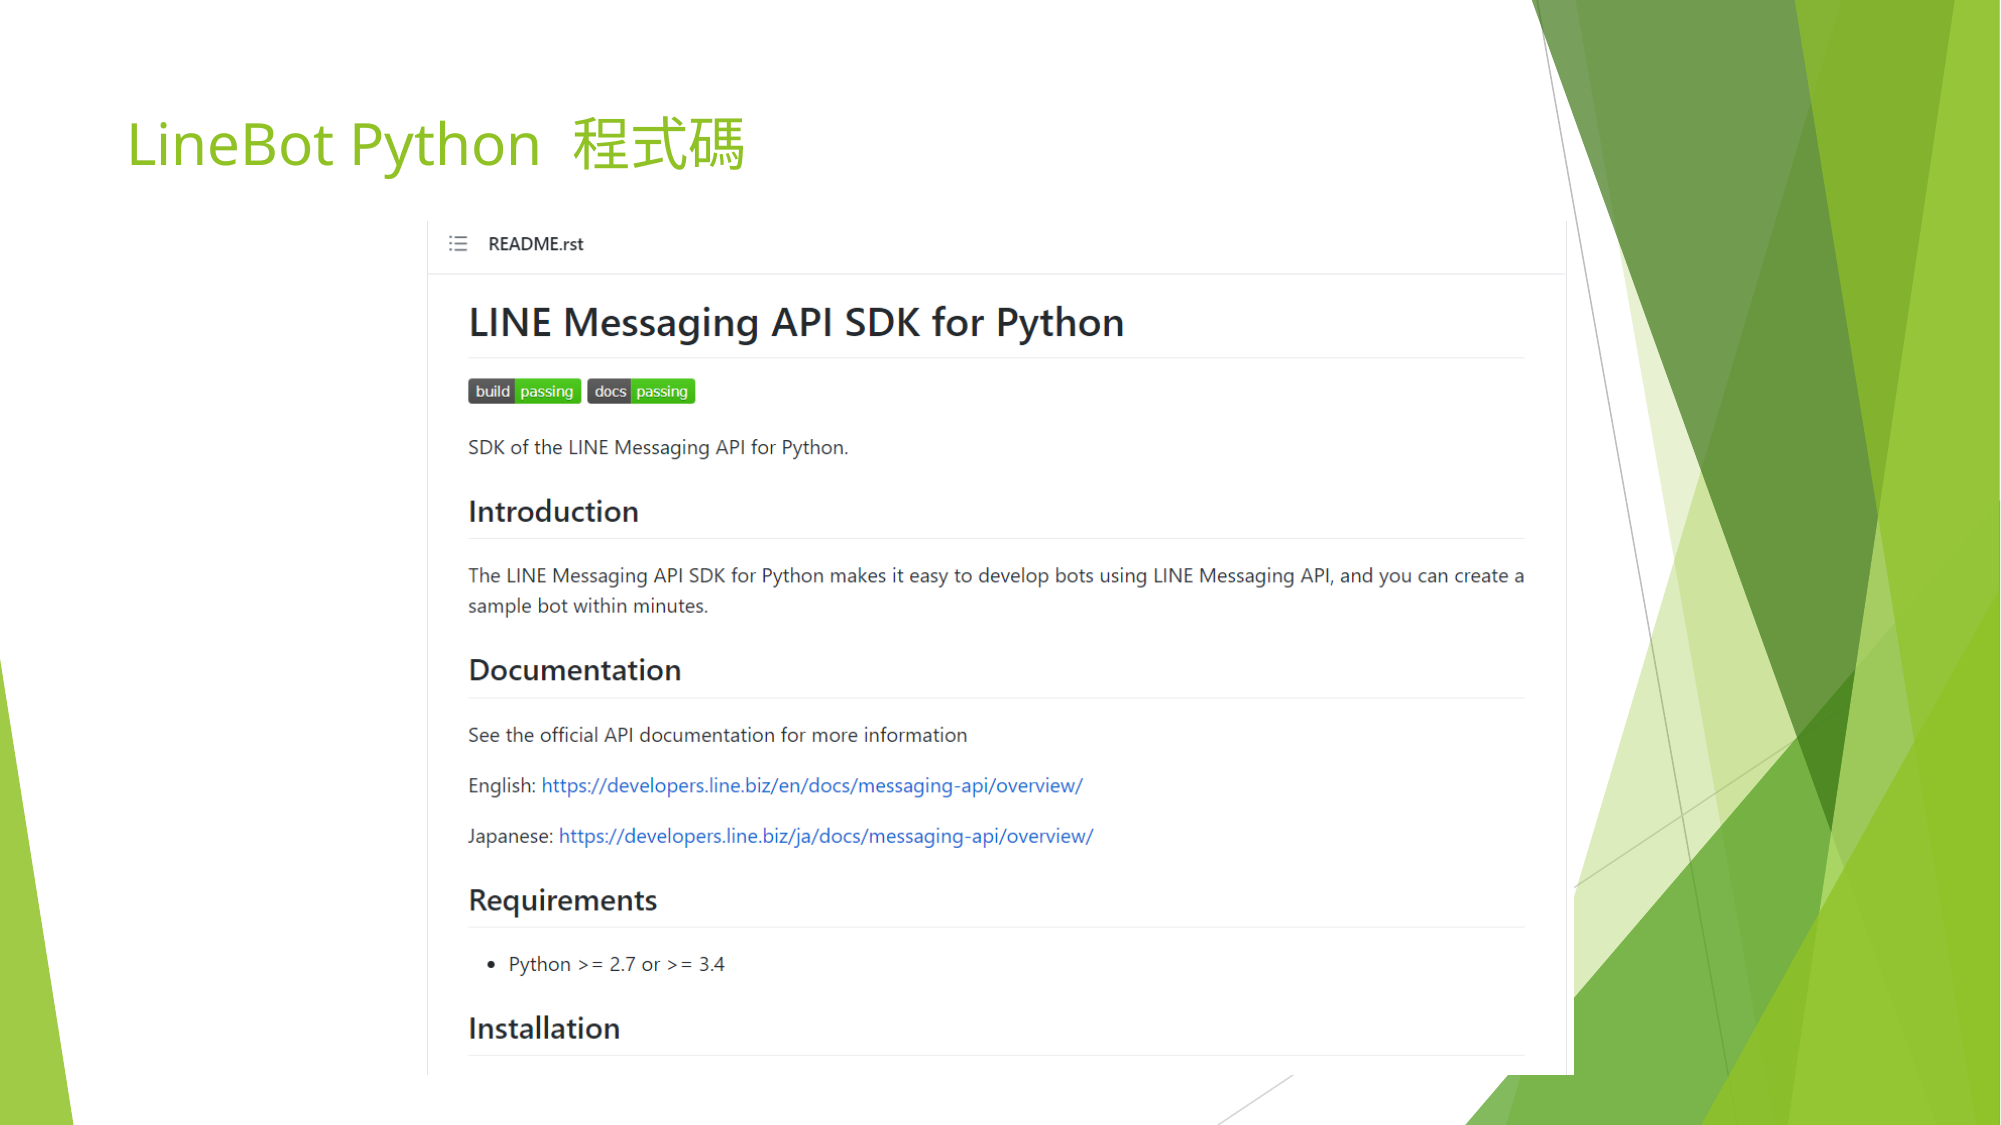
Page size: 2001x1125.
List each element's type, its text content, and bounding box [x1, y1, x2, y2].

picture [425, 221, 1574, 1076]
title LineBot Python 程式碼 [111, 99, 1295, 222]
